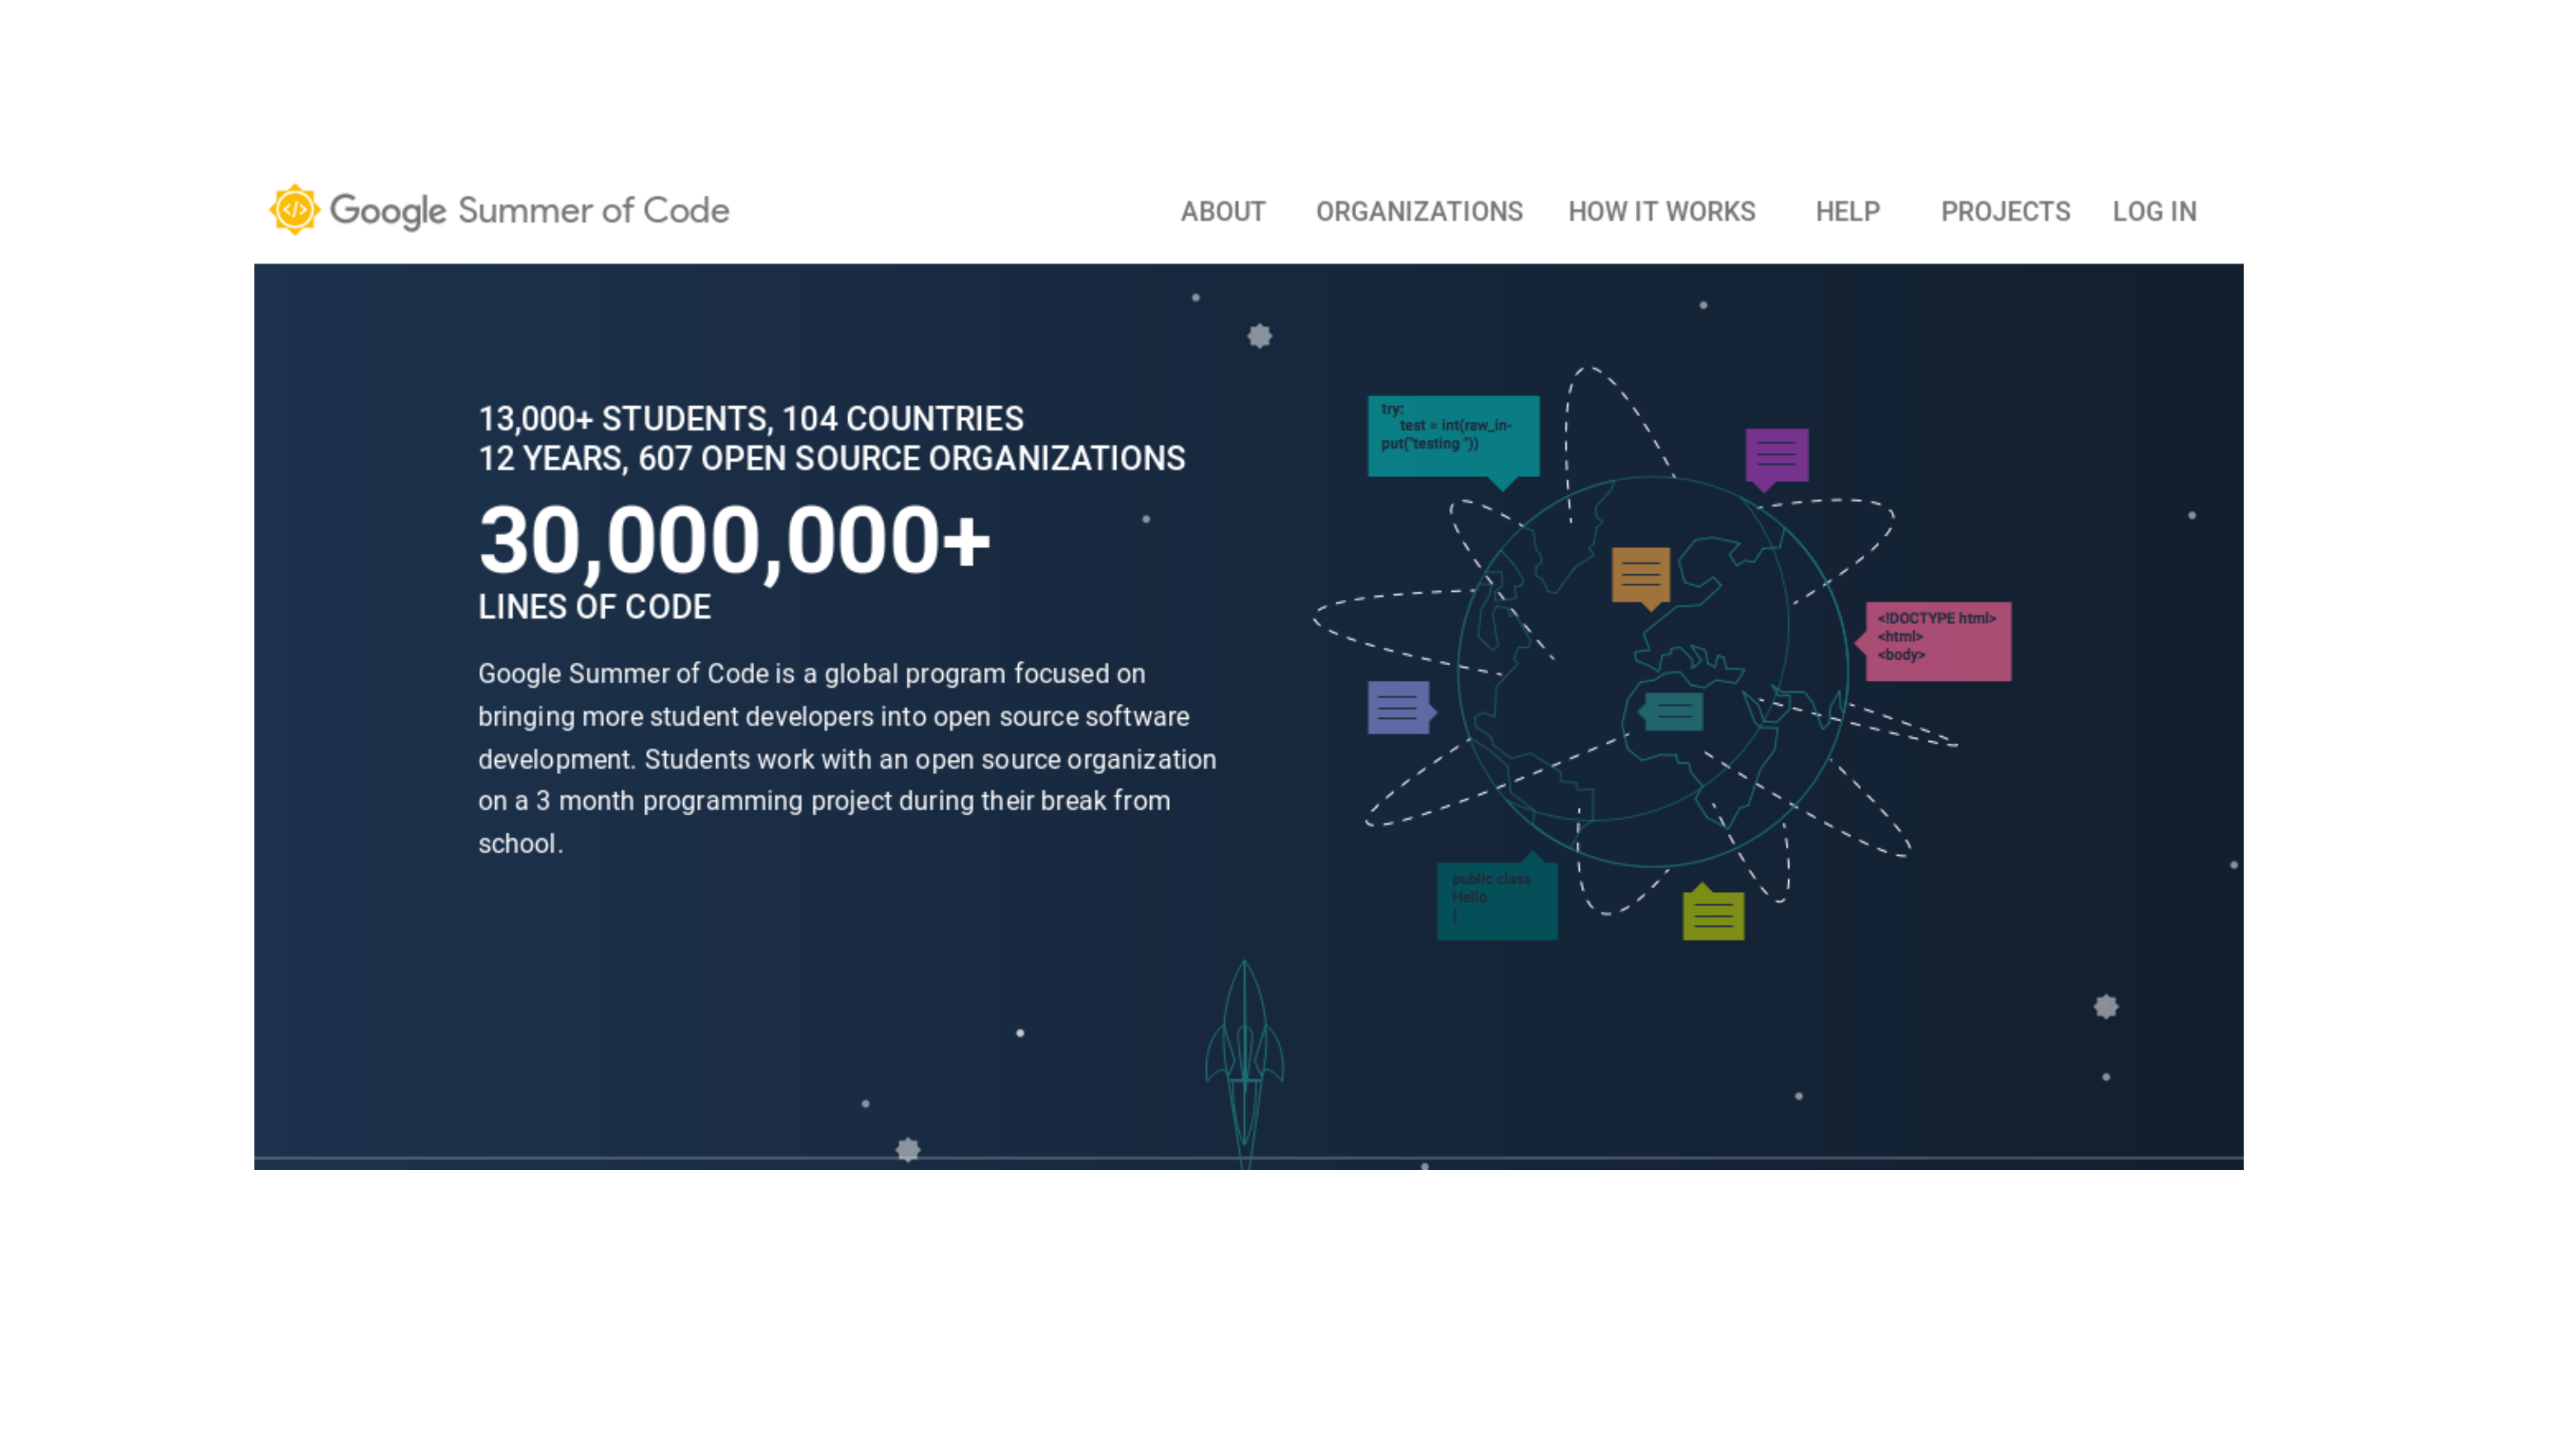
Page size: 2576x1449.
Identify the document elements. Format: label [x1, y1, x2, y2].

picture [254, 160, 2244, 1170]
